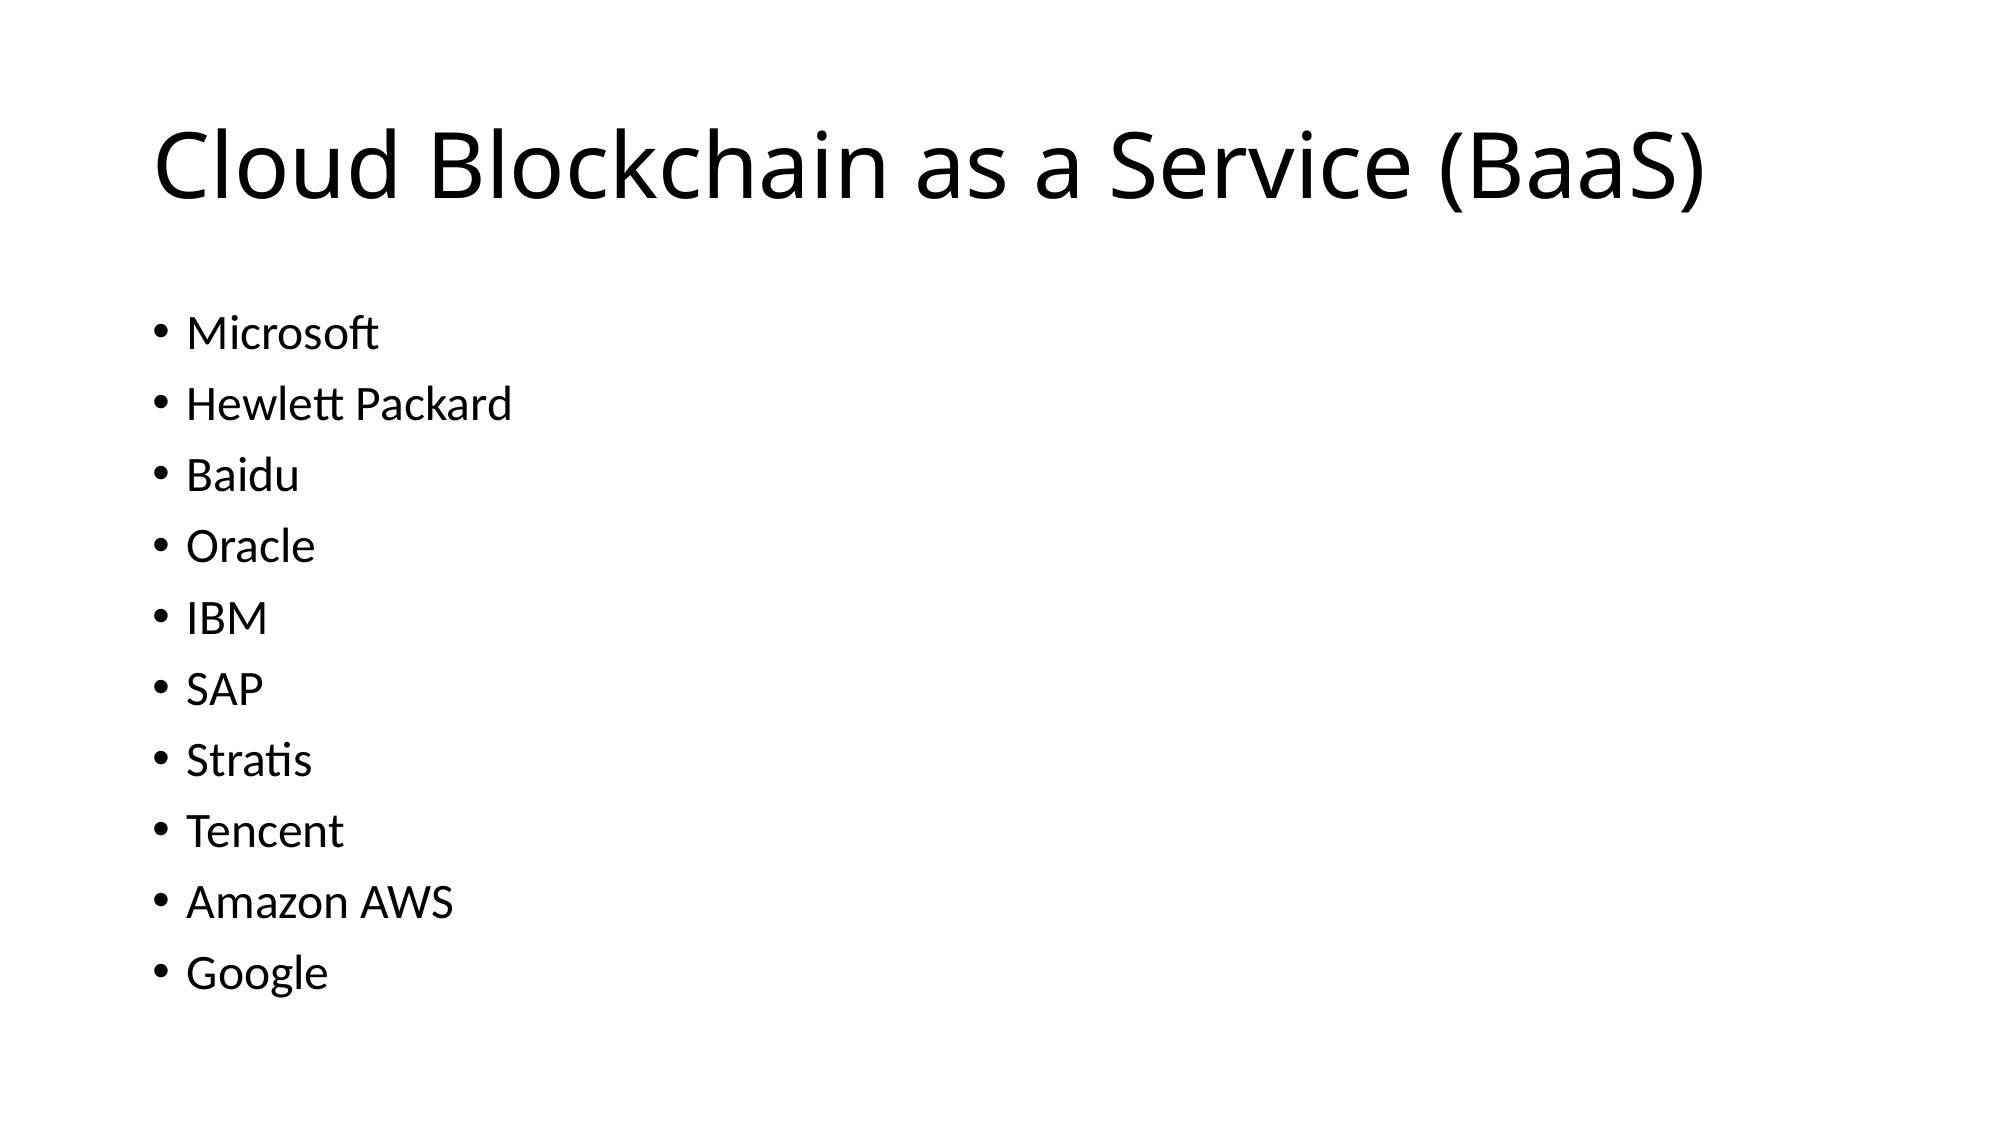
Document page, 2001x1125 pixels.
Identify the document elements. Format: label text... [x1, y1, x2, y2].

title Cloud Blockchain as a Service (BaaS) [137, 59, 1863, 278]
list Microsoft Hewlett Packard Baidu Oracle IBM SAP Stratis Tencent Amazon AWS Google [137, 299, 1863, 1014]
